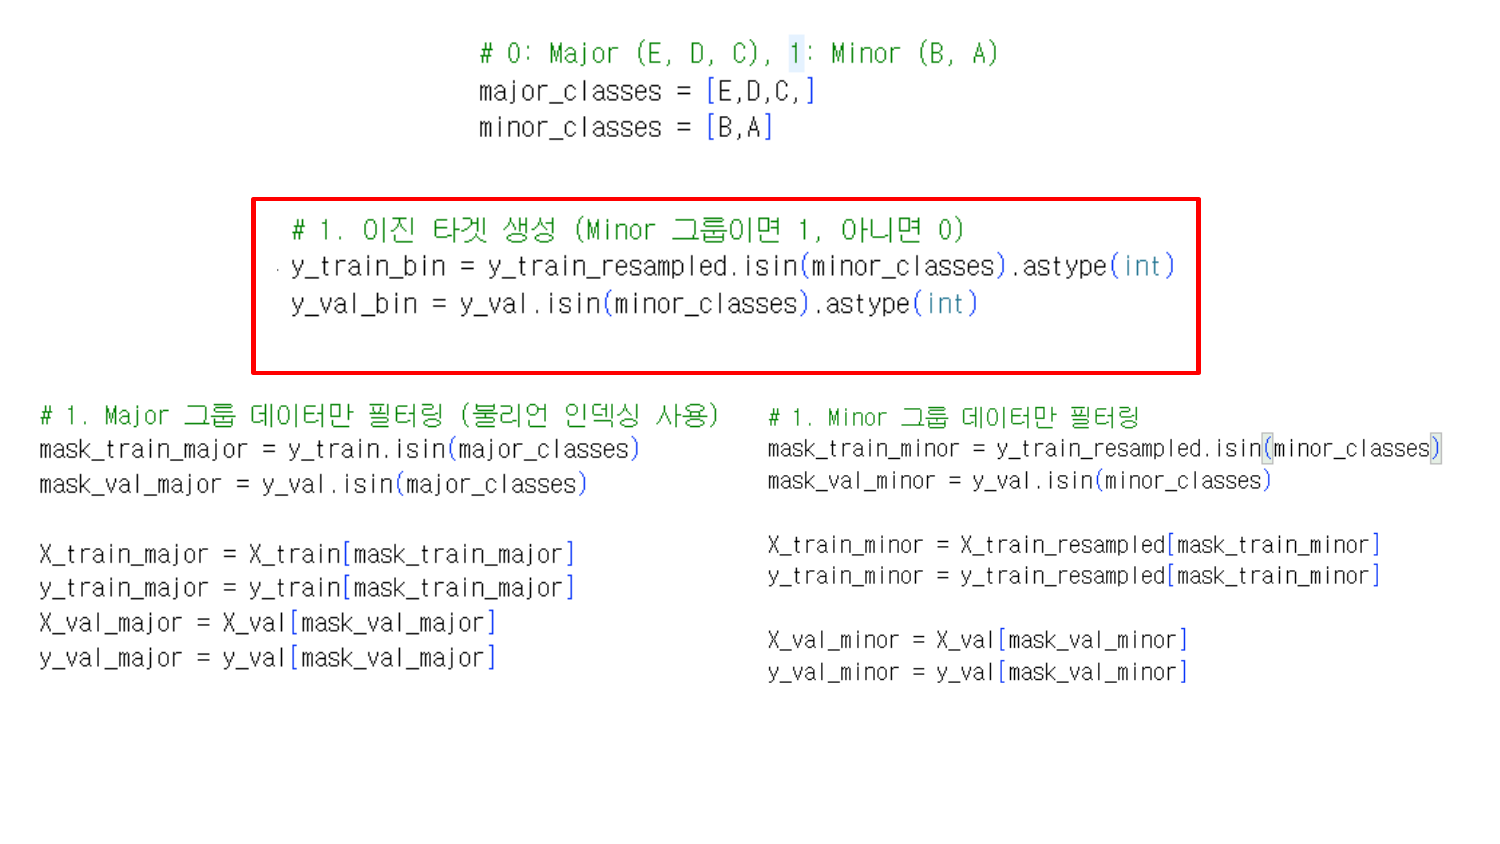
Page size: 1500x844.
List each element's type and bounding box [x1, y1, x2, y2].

text_box [253, 199, 1199, 373]
picture [468, 26, 1032, 159]
picture [277, 198, 1223, 351]
picture [0, 391, 1474, 693]
